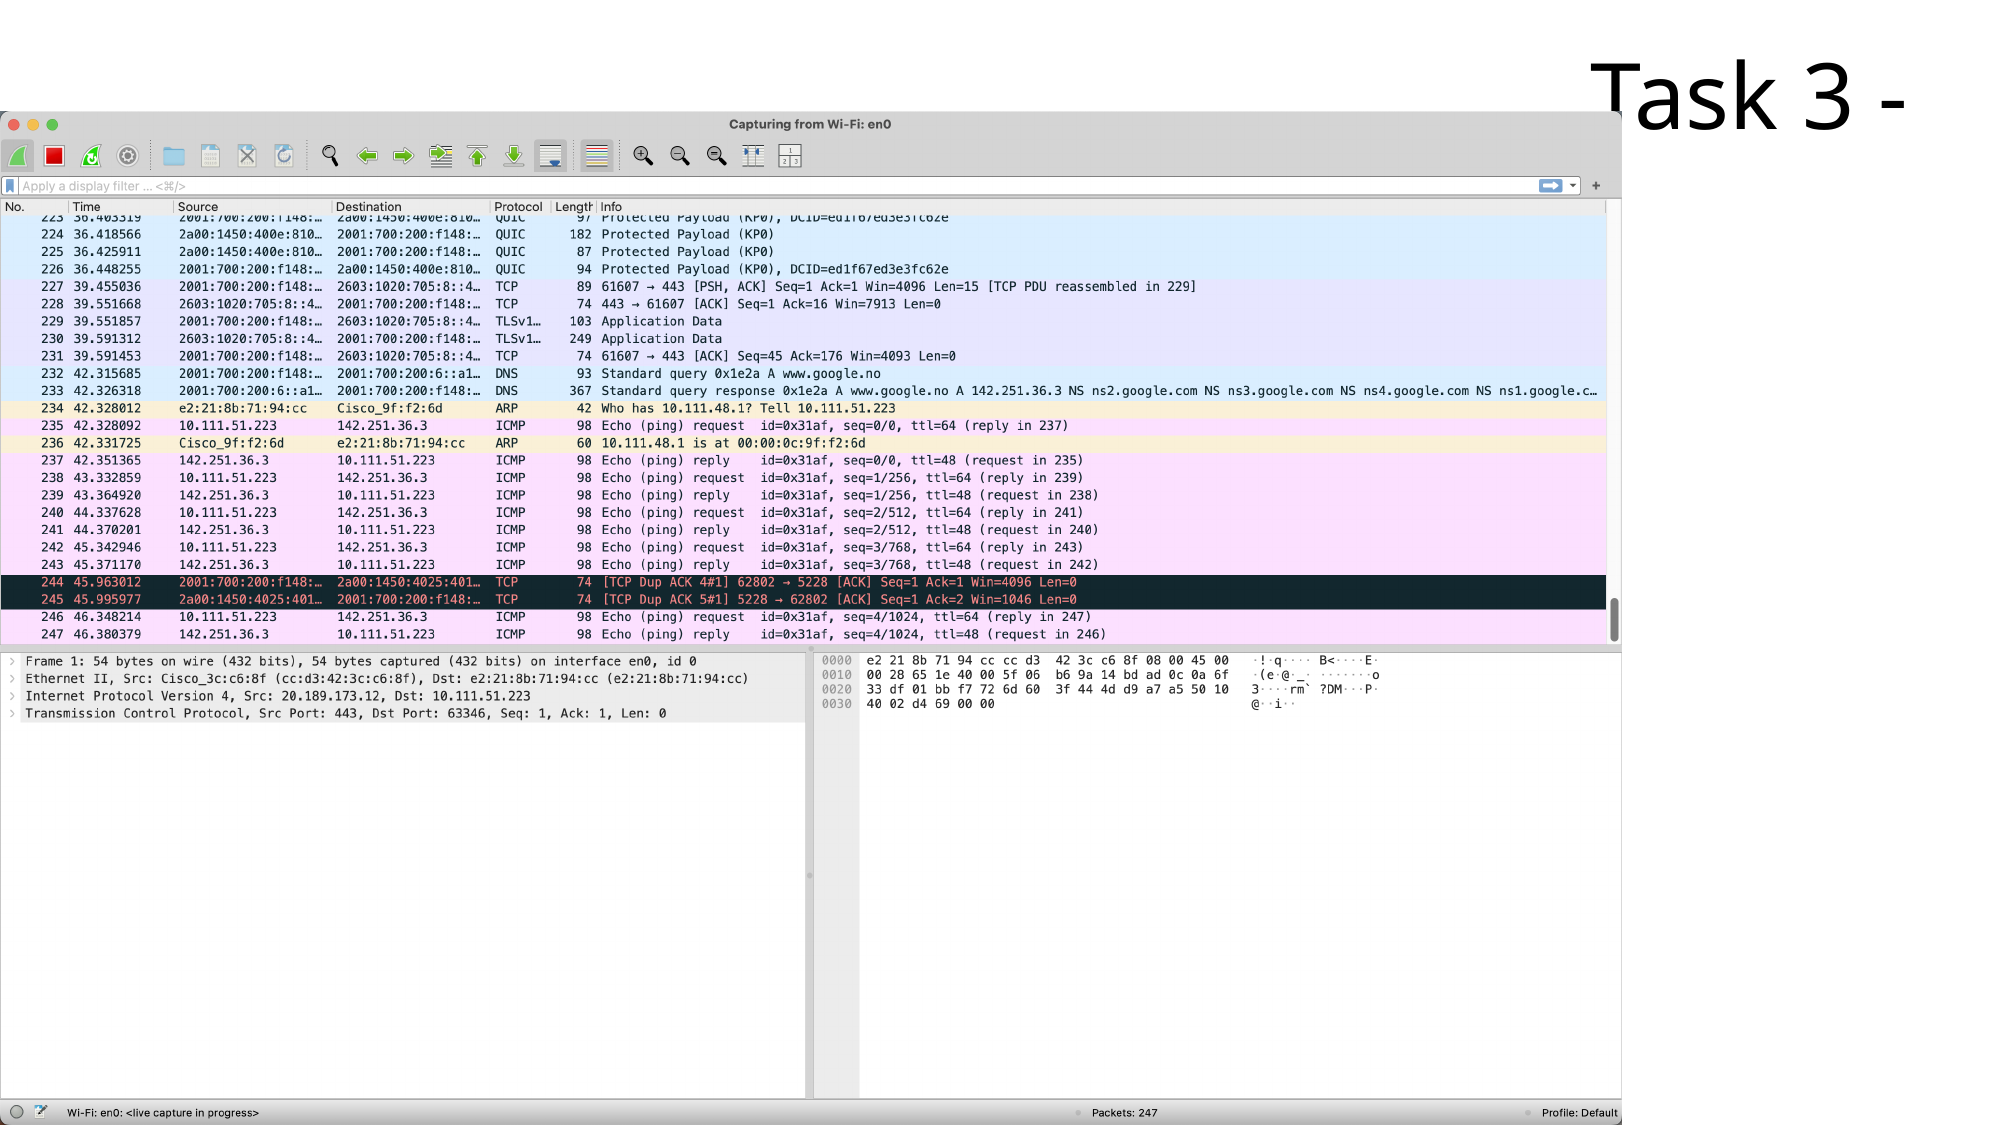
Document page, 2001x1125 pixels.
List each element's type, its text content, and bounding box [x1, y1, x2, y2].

title Task 3 -a) [232, 39, 1959, 259]
picture [0, 111, 1622, 1125]
